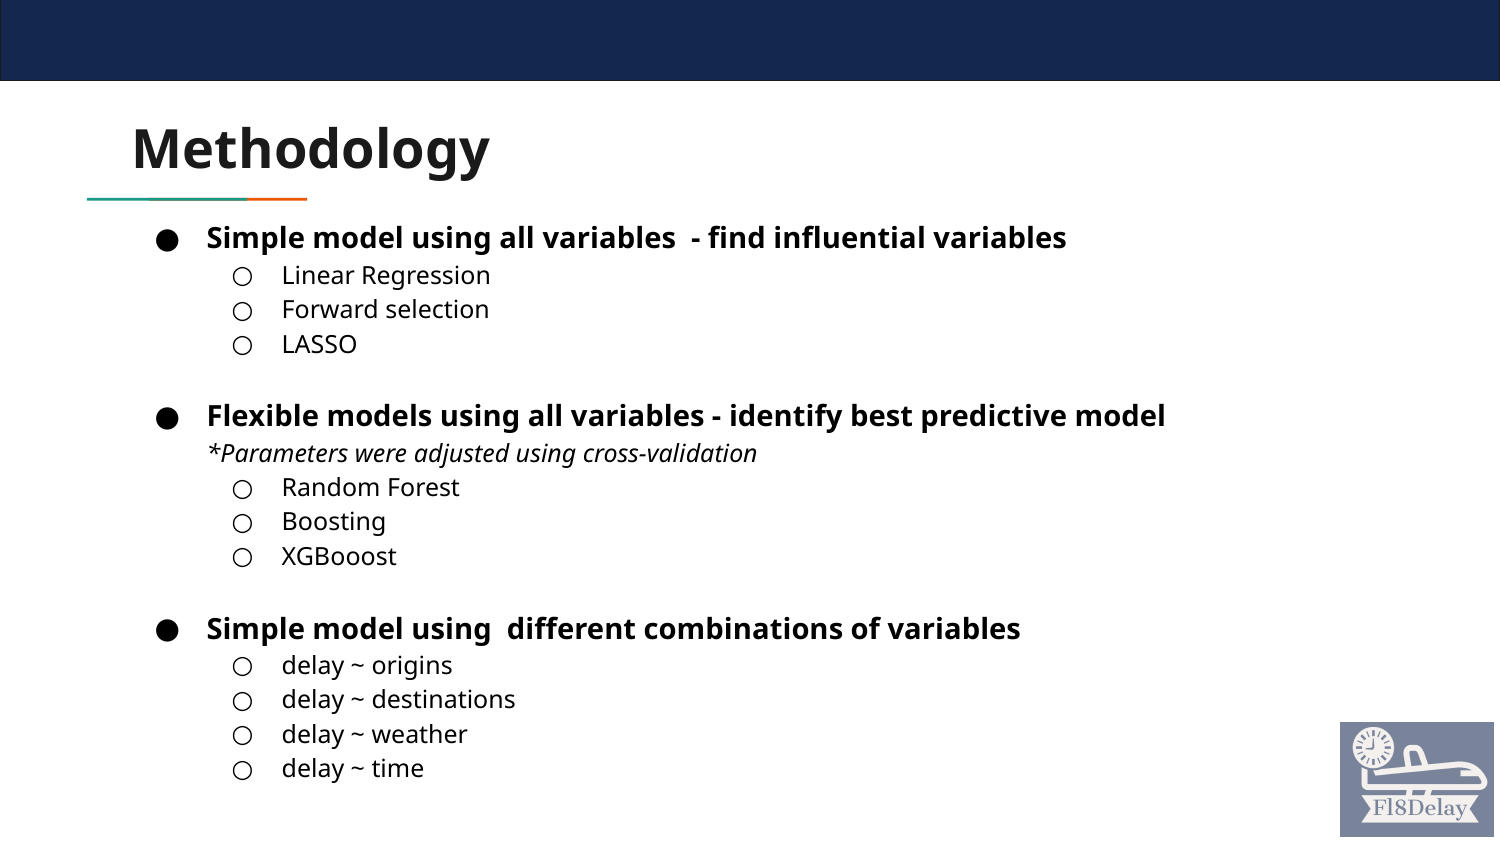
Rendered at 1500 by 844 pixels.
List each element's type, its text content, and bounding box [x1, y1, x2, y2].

picture [1340, 722, 1494, 837]
title Methodology [116, 99, 1378, 188]
list Simple model using all variables - find influential variables Linear Regression Forward selection LASSO Flexible models using all variables - identify best predictive model *Parameters were adjusted using cross-validation Random Forest Boosting XGBooost Simple model using different combinations of variables delay ~ origins delay ~ destinations delay ~ weather delay ~ time [116, 243, 1378, 788]
text_box [0, 0, 1500, 81]
